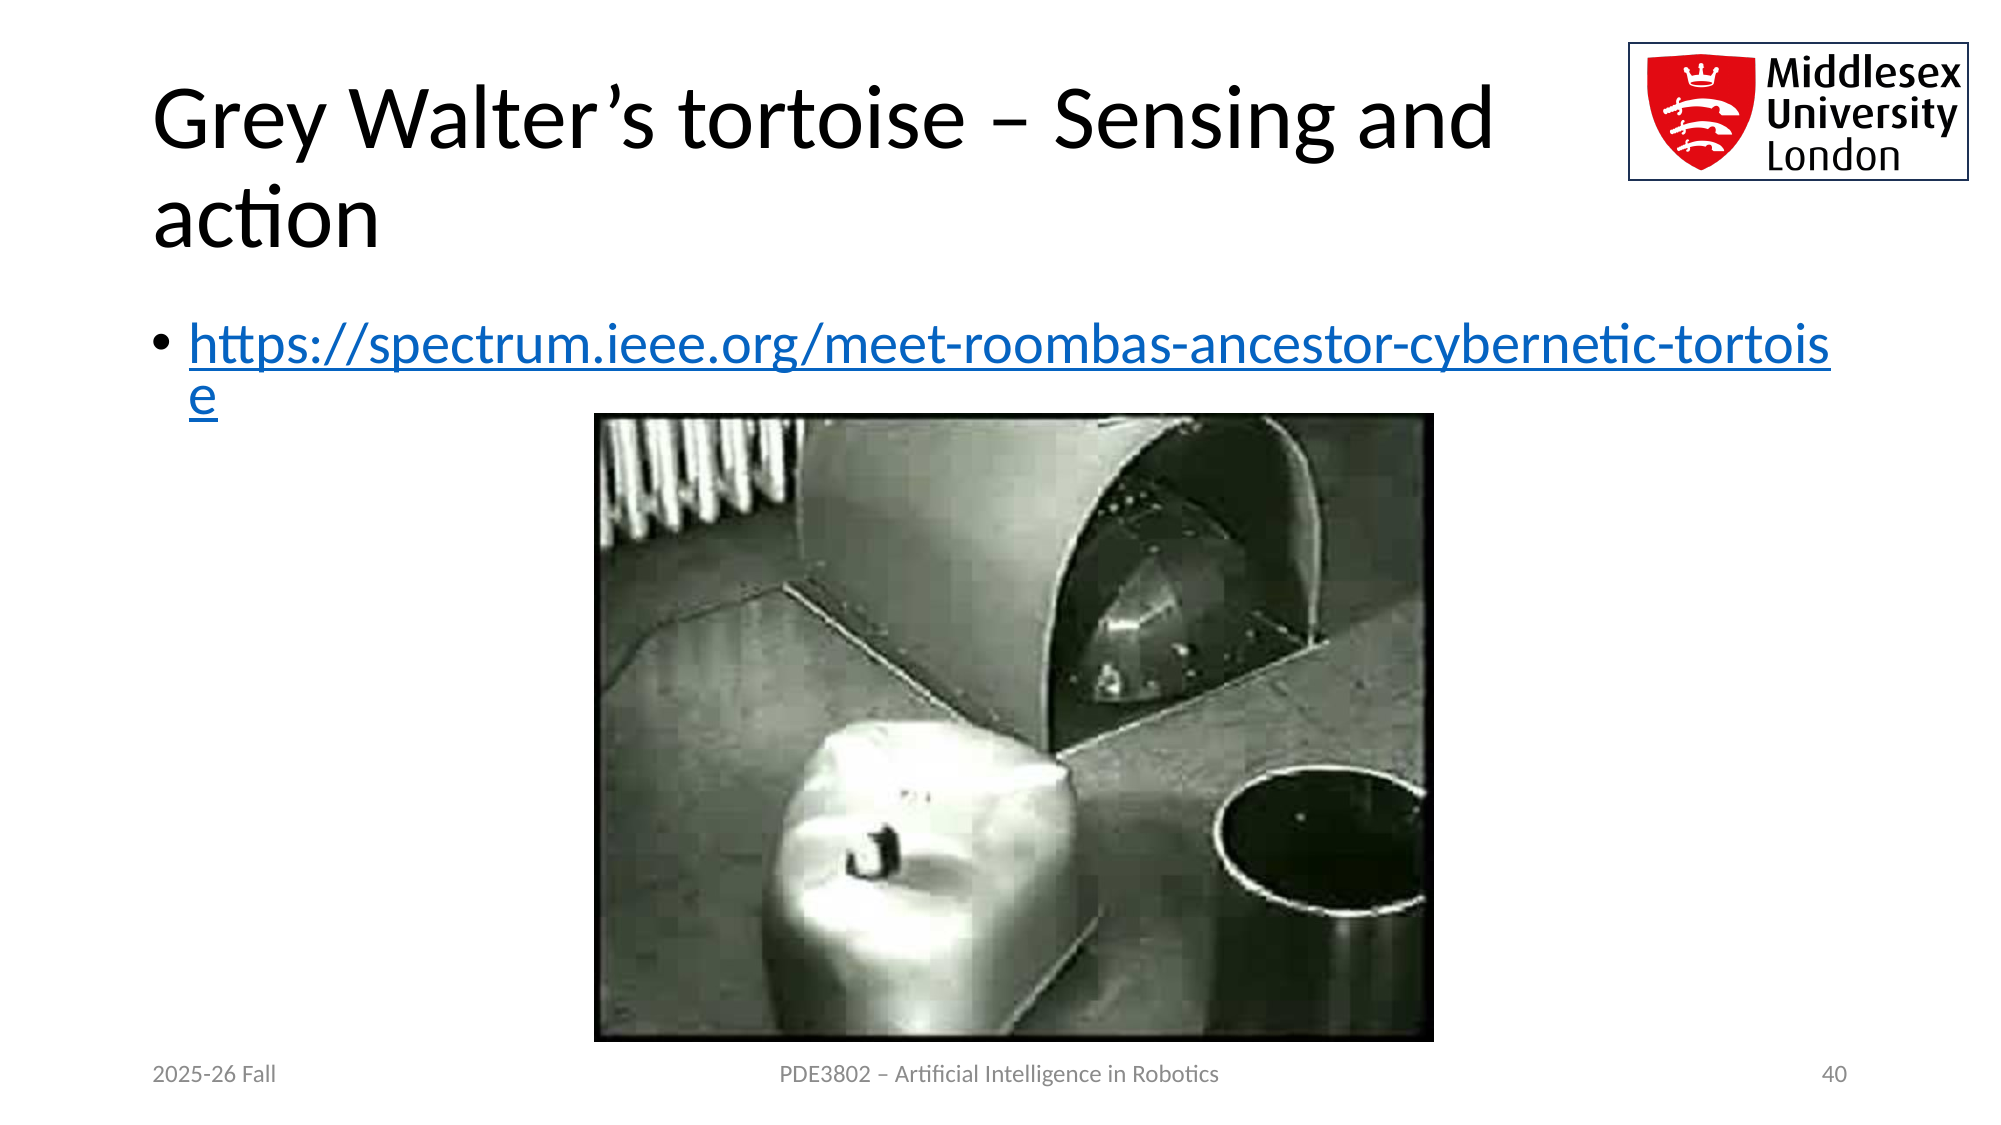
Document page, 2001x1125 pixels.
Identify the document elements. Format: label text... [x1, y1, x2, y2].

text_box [593, 412, 1435, 1043]
slide_number 40 [1412, 1042, 1863, 1103]
footer PDE3802 – Artificial Intelligence in Robotics [662, 1043, 1338, 1103]
list https://spectrum.ieee.org/meet-roombas-ancestor-cybernetic-tortoise [136, 306, 1862, 1020]
title Grey Walter’s tortoise – Sensing and action [137, 59, 1585, 278]
picture [1630, 44, 1967, 179]
slide_number 2025-26 Fall [137, 1042, 588, 1103]
